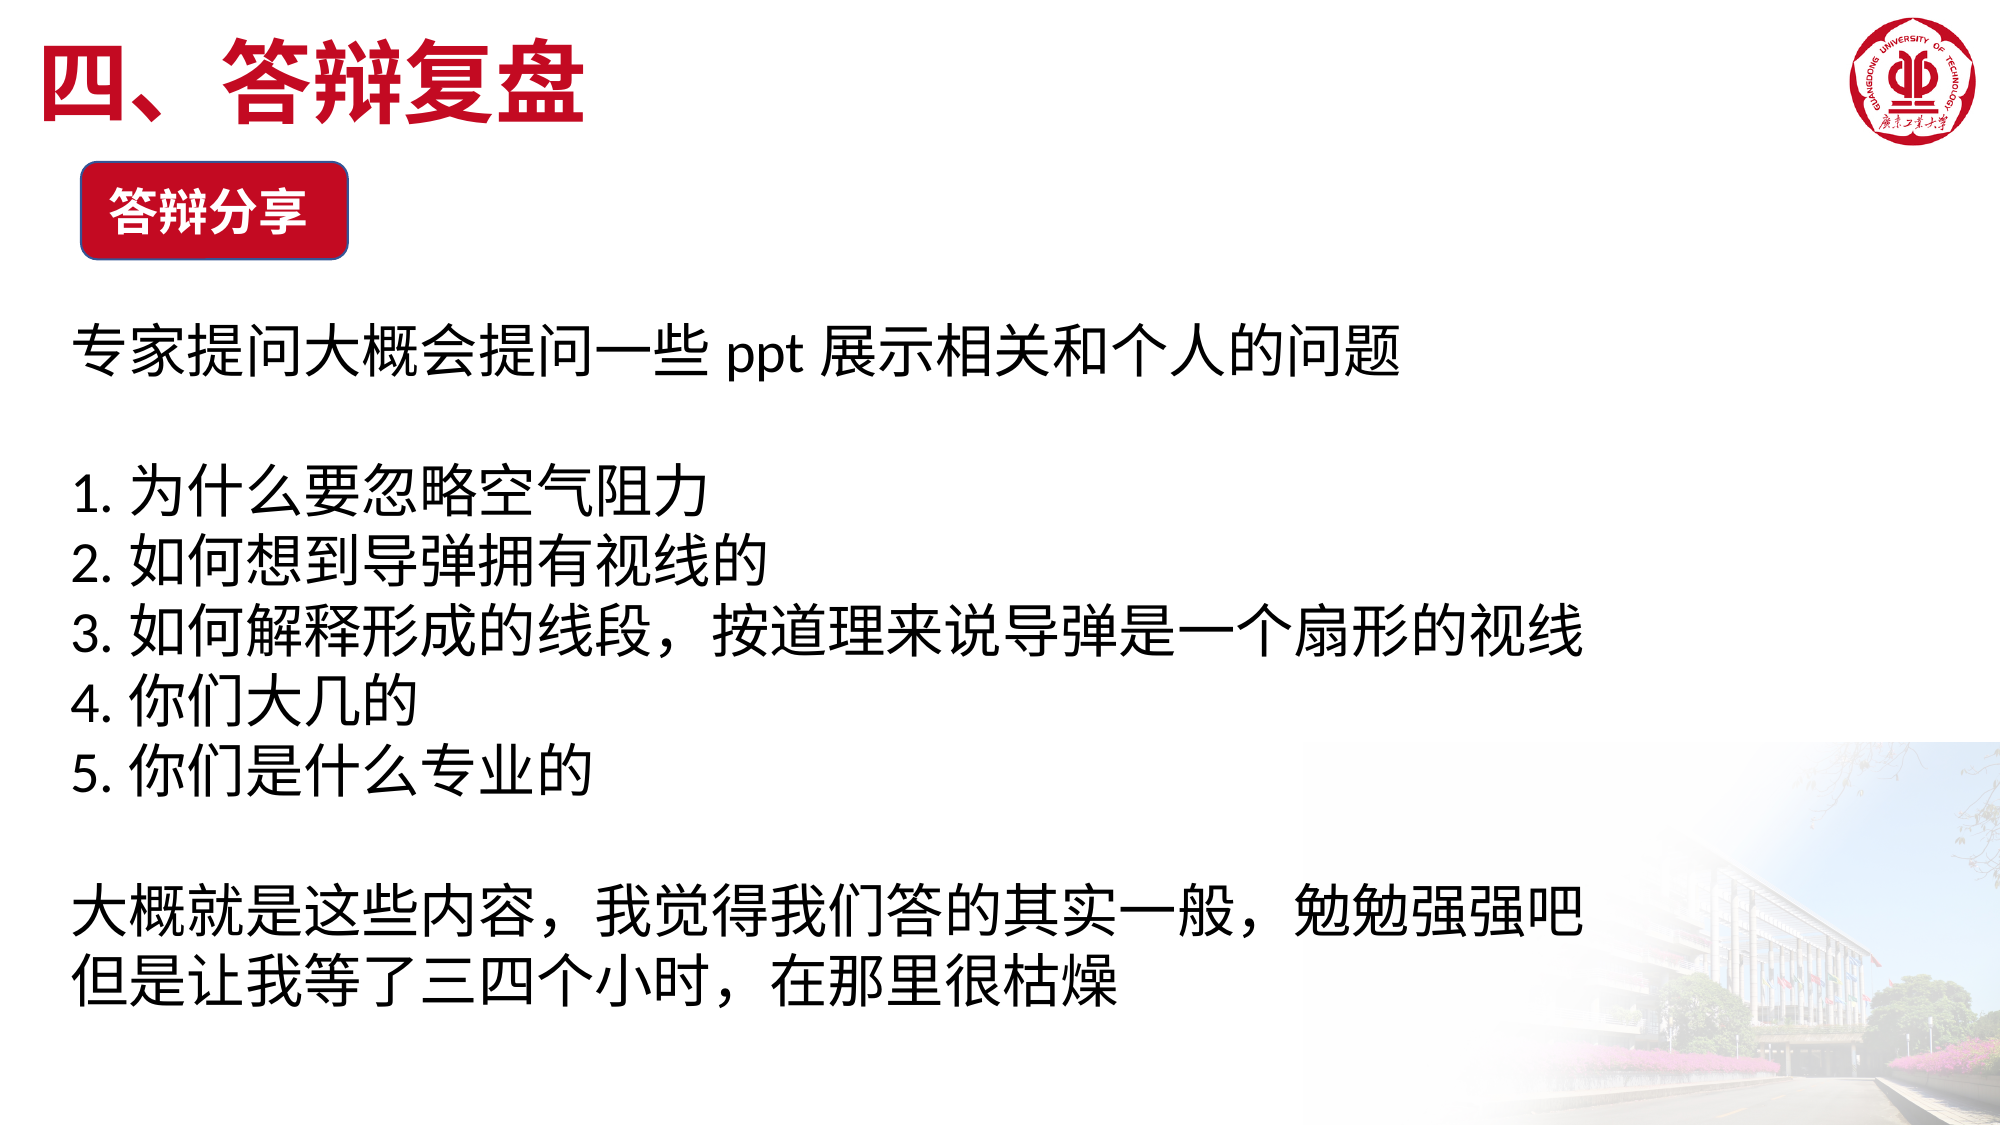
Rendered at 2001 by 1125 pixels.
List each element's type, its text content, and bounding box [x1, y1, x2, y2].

picture [1302, 741, 2000, 1125]
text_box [80, 161, 349, 260]
text_box 四、答辩复盘 [22, 29, 927, 141]
text_box 专家提问大概会提问一些ppt展示相关和个人的问题 1.为什么要忽略空气阻力 2.如何想到导弹拥有视线的 3.如何解释形成的线段，按道理来说导弹是一个扇形的视线 4.你们大几的 5.你们是什么专业的 大概就是这些内容，我觉得我们答的其实一般，勉勉强强吧 但是让我等了三四个小时，在那里很枯燥 [55, 306, 1812, 1022]
picture [1826, 0, 2000, 155]
